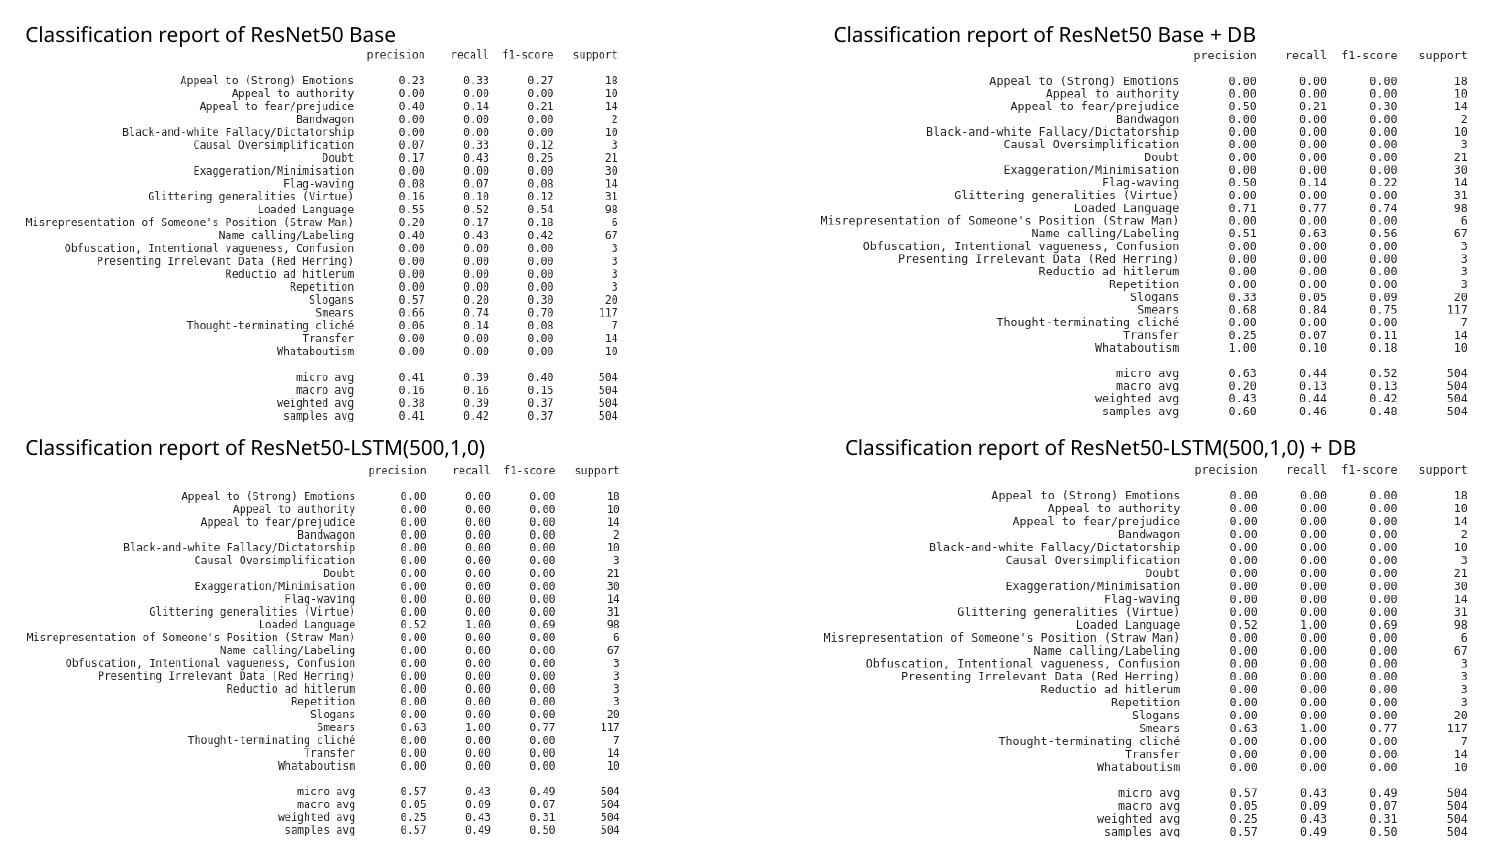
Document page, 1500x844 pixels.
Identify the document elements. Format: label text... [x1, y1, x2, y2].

text_box Classification report of ResNet50 Base + DB [818, 9, 1453, 48]
text_box Classification report of ResNet50-LSTM(500,1,0) + DB [829, 430, 1464, 460]
text_box Classification report of ResNet50-LSTM(500,1,0) [10, 421, 645, 472]
text_box Classification report of ResNet50 Base [10, 9, 566, 60]
picture [24, 463, 624, 836]
picture [24, 47, 624, 423]
picture [818, 462, 1476, 838]
picture [818, 48, 1476, 421]
